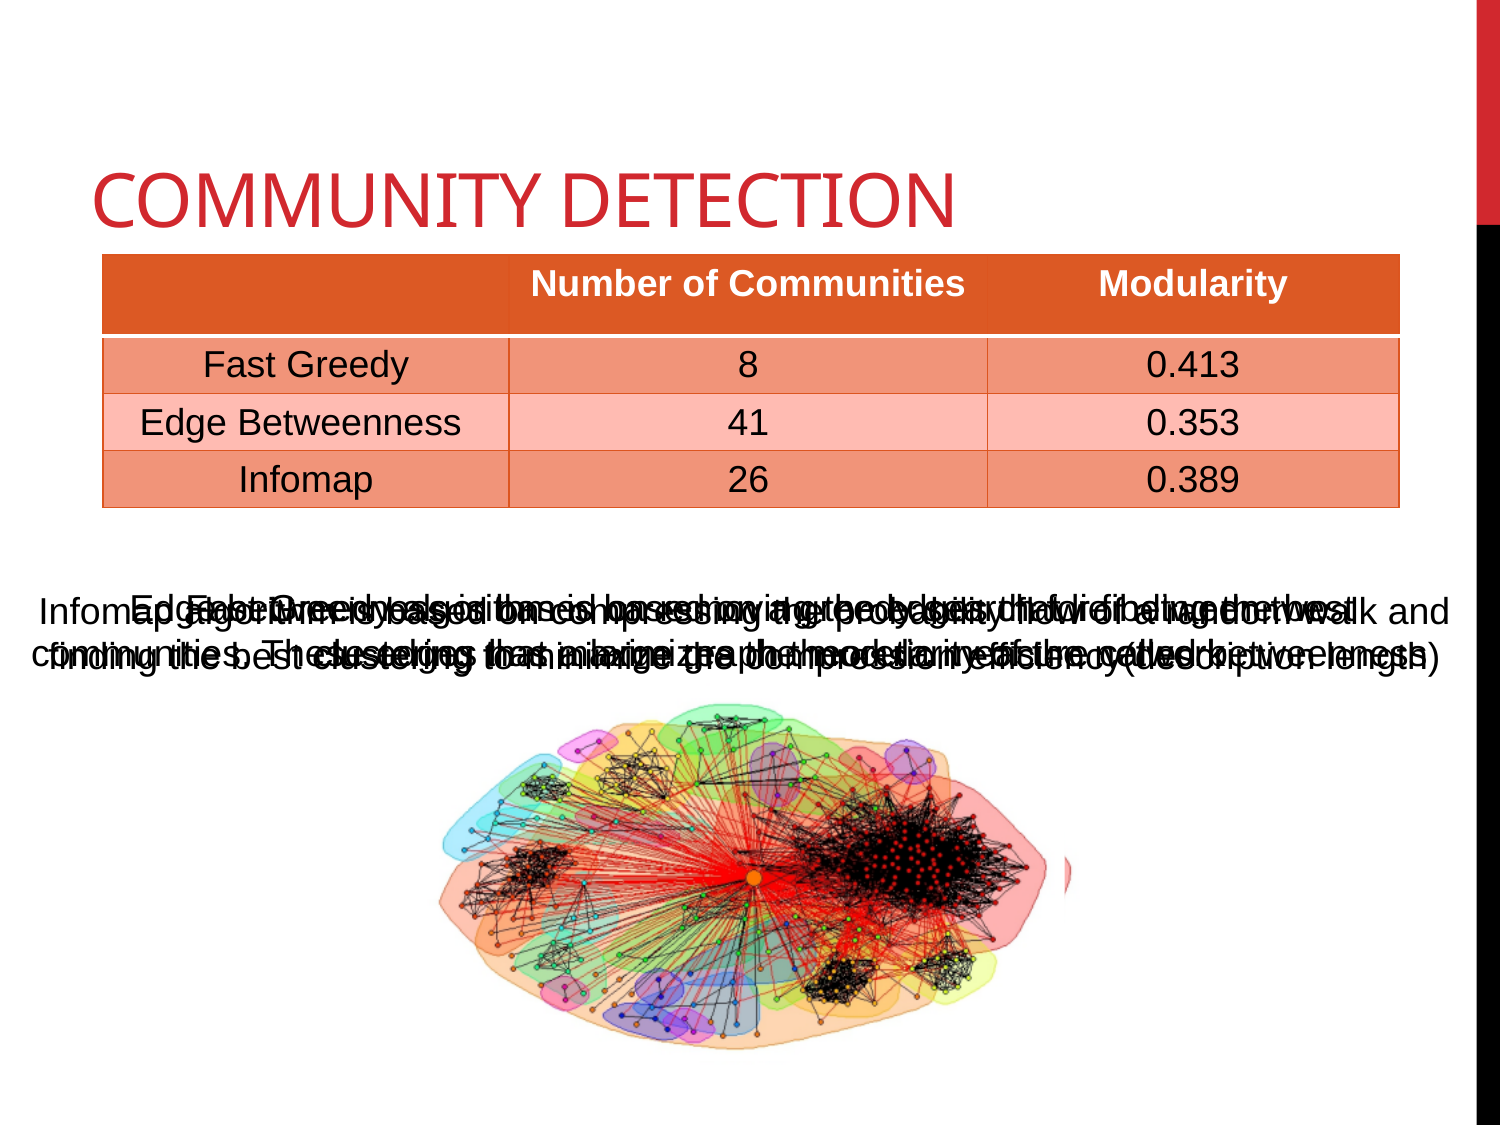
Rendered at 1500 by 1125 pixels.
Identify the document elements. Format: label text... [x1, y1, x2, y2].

table_cell Edge Betweenness [104, 394, 508, 450]
table_cell 0.353 [988, 394, 1398, 450]
picture [385, 682, 1149, 1092]
text_box Infomap algorithm is based on compressing the probability flow of a random walk and finding the best clustering to minimize the compression efficiency(description length) [4, 579, 1485, 685]
table_header Number of Communities [510, 256, 987, 334]
table_cell 41 [510, 394, 987, 450]
table_cell Fast Greedy [104, 338, 508, 393]
table_cell 26 [510, 451, 987, 507]
table_header Modularity [988, 256, 1398, 334]
text_box Edge betweenness is based on removing the edges that lie between two communities. These edges has a large graph theoretic measure called betweenness [0, 576, 1459, 681]
table_header [104, 256, 508, 334]
table_cell 0.389 [988, 451, 1398, 507]
table_cell 0.413 [988, 338, 1398, 393]
title Community Detection [75, 25, 1025, 250]
table_cell Infomap [104, 451, 508, 507]
table_cell 8 [510, 338, 987, 393]
